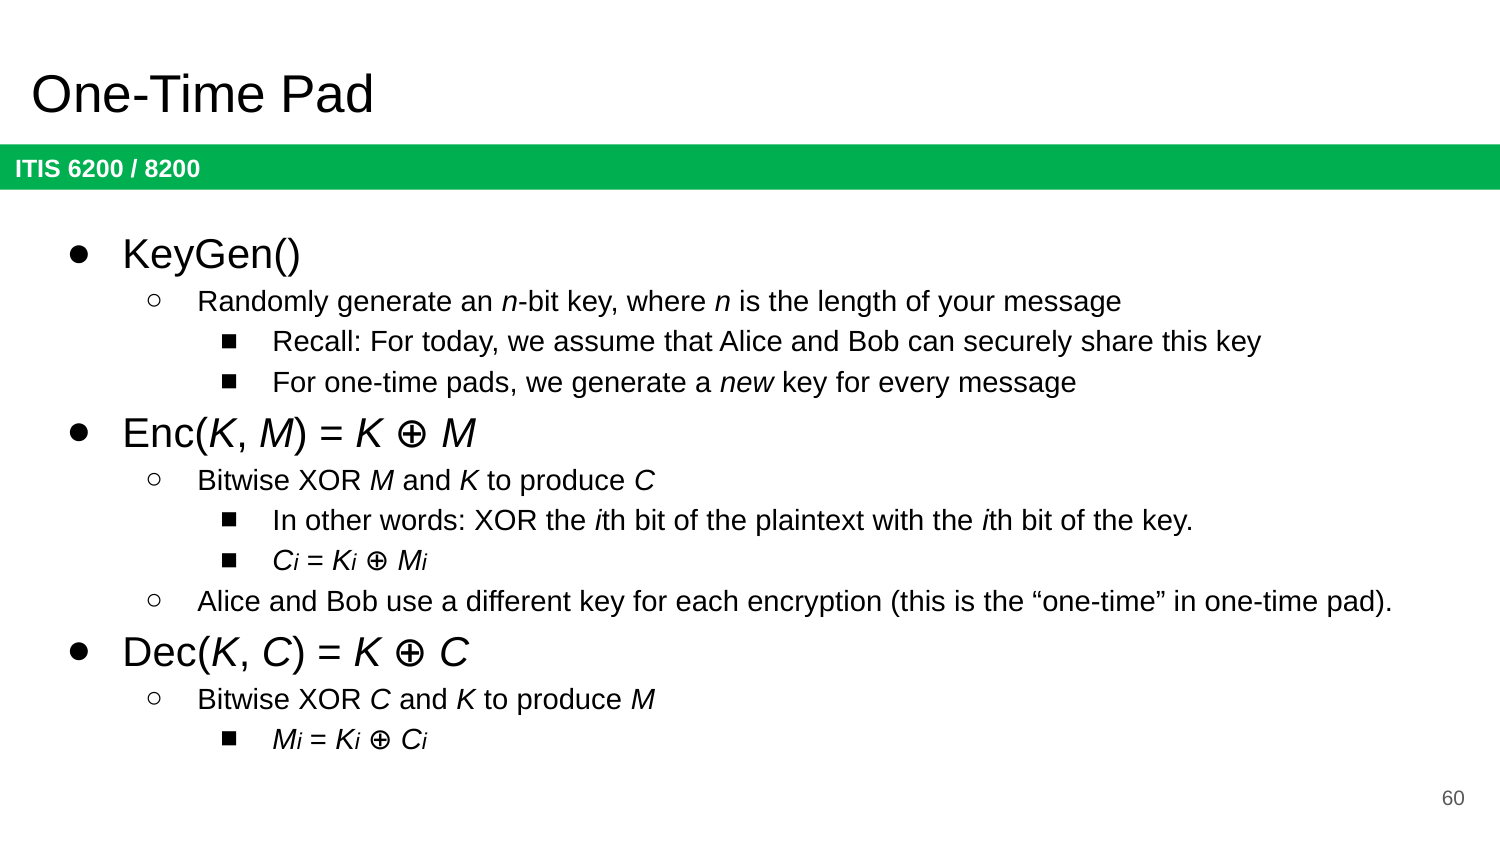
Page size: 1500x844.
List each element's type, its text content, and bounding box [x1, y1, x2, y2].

slide_number 60 [1389, 764, 1480, 830]
title One-Time Pad [16, 44, 1415, 139]
list KeyGen() Randomly generate an n-bit key, where n is the length of your message Recall: For today, we assume that Alice and Bob can securely share this key For one-time pads, we generate a new key for every message Enc(K, M) = K ⊕ M Bitwise XOR M and K to produce C In other words: XOR the ith bit of the plaintext with the ith bit of the key. Ci = Ki ⊕ Mi Alice and Bob use a different key for each encryption (this is the “one-time” in one-time pad). Dec(K, C) = K ⊕ C Bitwise XOR C and K to produce M Mi = Ki ⊕ Ci [32, 204, 1431, 823]
